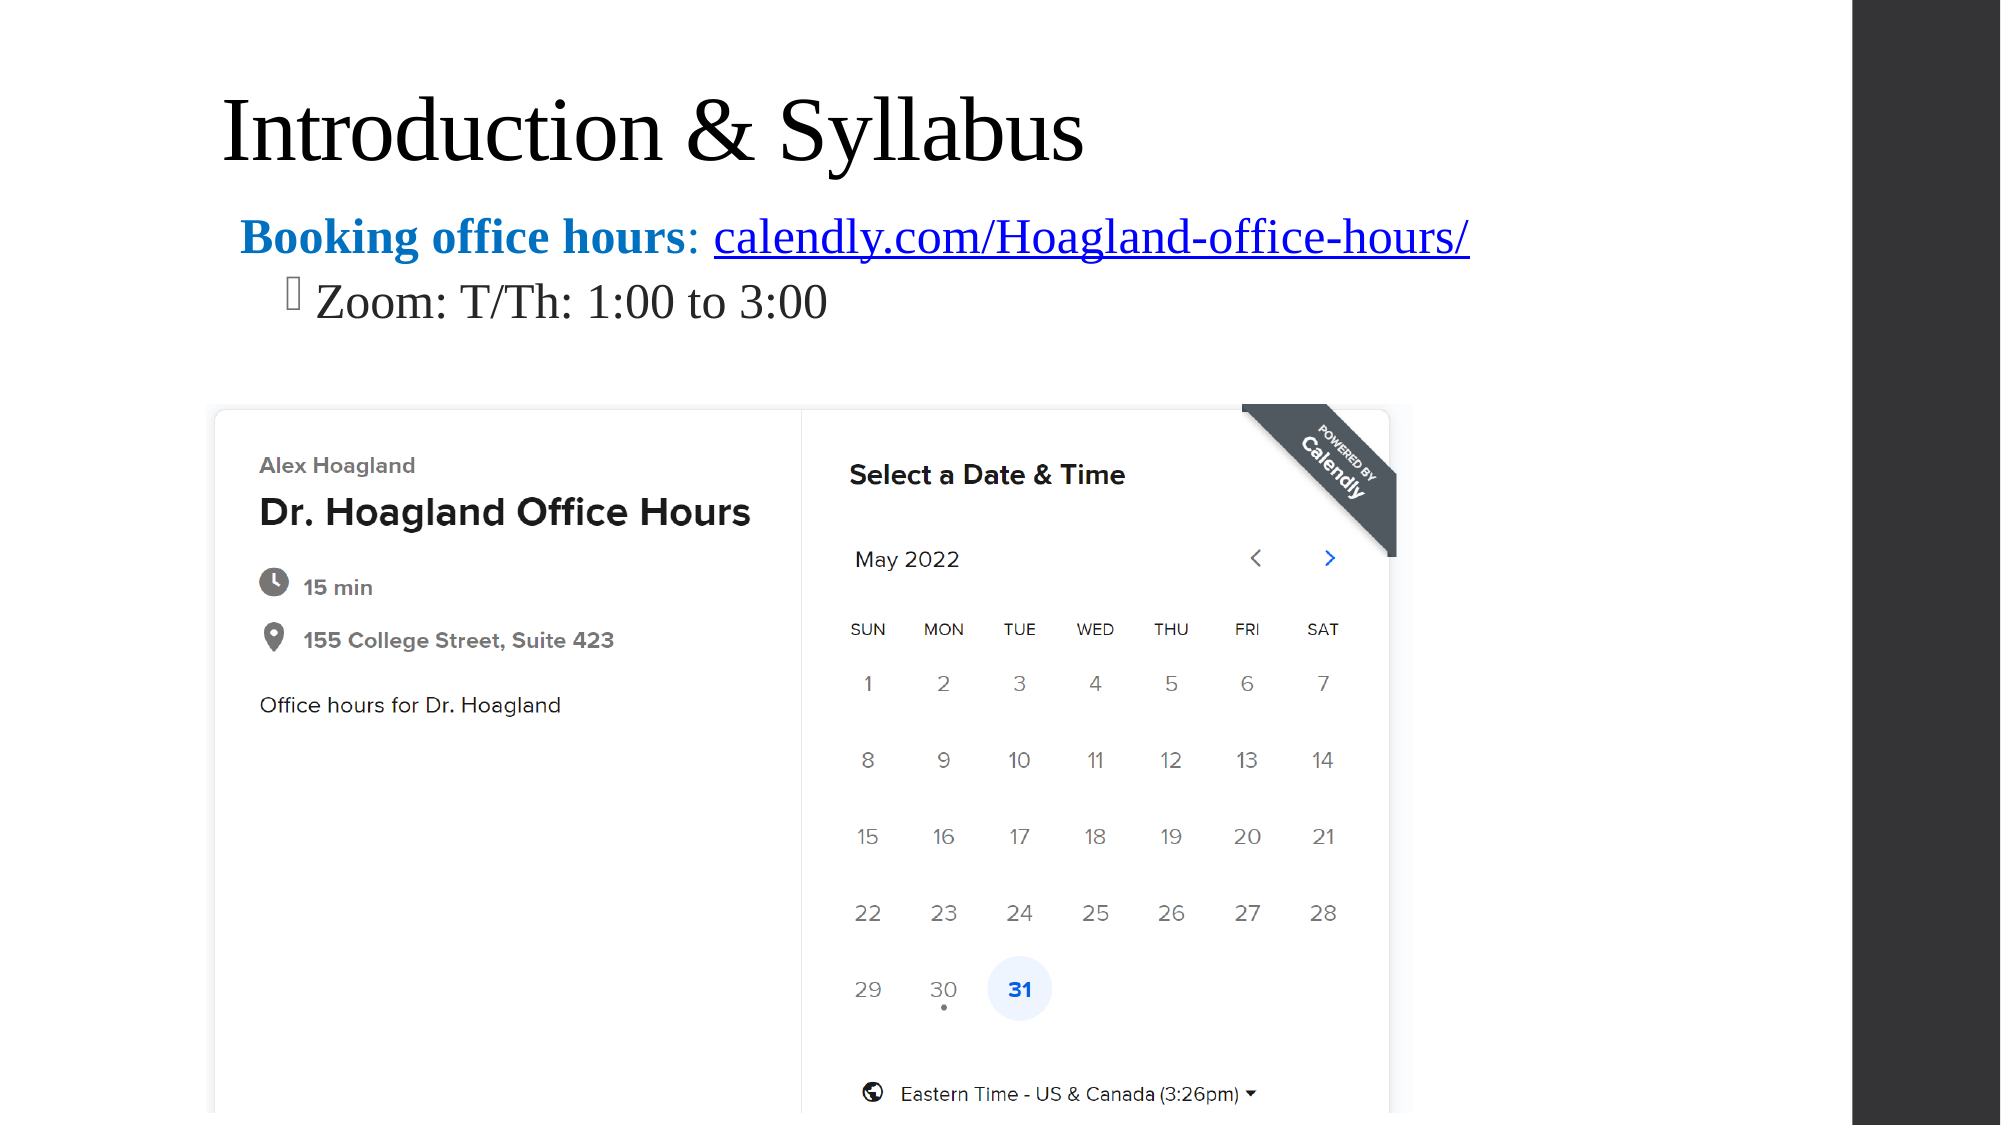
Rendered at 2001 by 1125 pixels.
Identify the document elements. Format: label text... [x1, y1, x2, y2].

text_box Introduction & Syllabus [206, 60, 1797, 188]
picture [206, 404, 1413, 1113]
list Booking office hours: calendly.com/Hoagland-office-hours/ Zoom: T/Th: 1:00 to 3:00 [225, 200, 1875, 1014]
